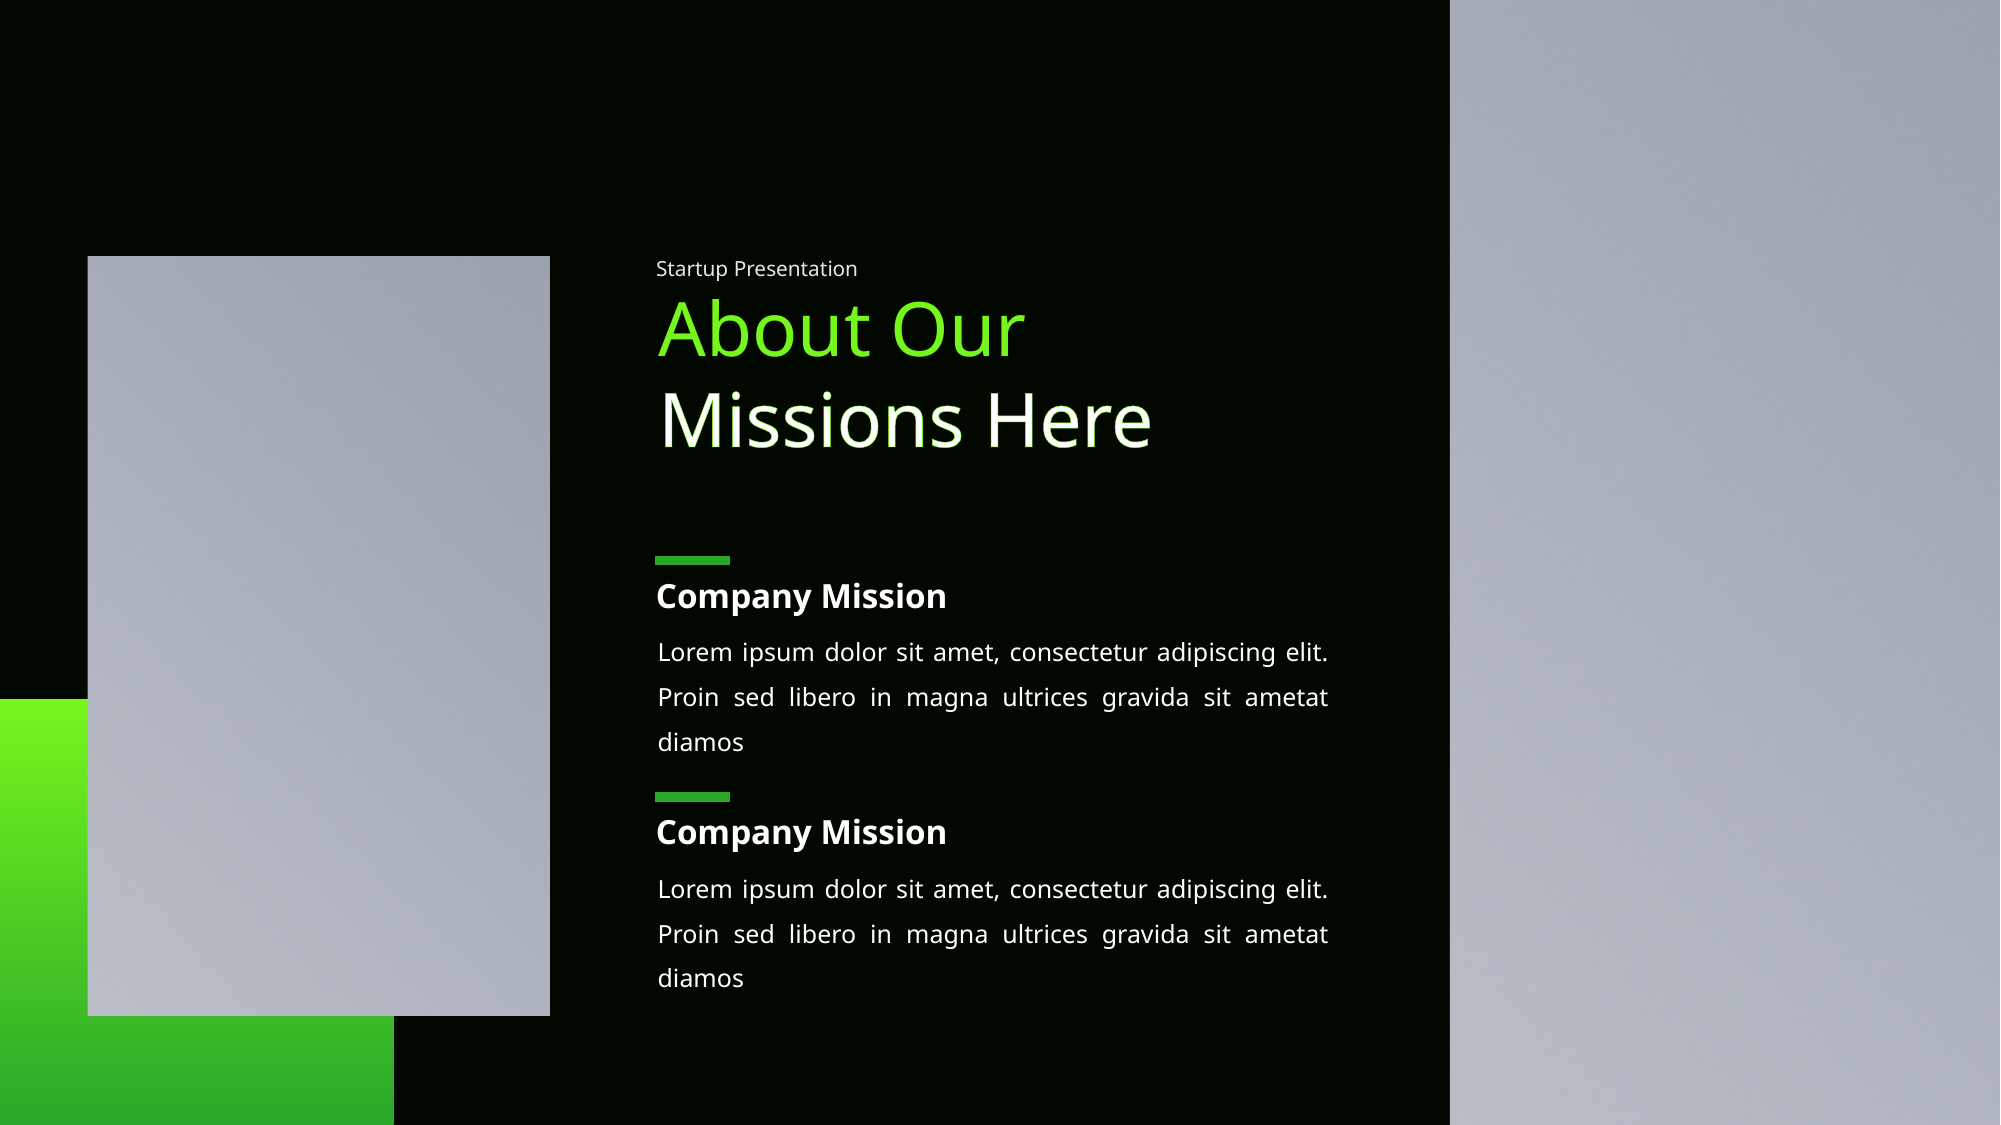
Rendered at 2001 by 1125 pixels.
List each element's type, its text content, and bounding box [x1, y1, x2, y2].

text_box Company Mission [648, 804, 1144, 859]
picture [87, 255, 551, 1016]
text_box Lorem ipsum dolor sit amet, consectetur adipiscing elit. Proin sed libero in magna ultrices gravida sit ametat diamos [650, 614, 1338, 764]
text_box Startup Presentation [648, 247, 866, 288]
picture [1449, 0, 2000, 1125]
text_box Company Mission [648, 567, 1144, 623]
text_box About Our Missions Here [650, 274, 1211, 470]
text_box Lorem ipsum dolor sit amet, consectetur adipiscing elit. Proin sed libero in magna ultrices gravida sit ametat diamos [650, 850, 1338, 1001]
